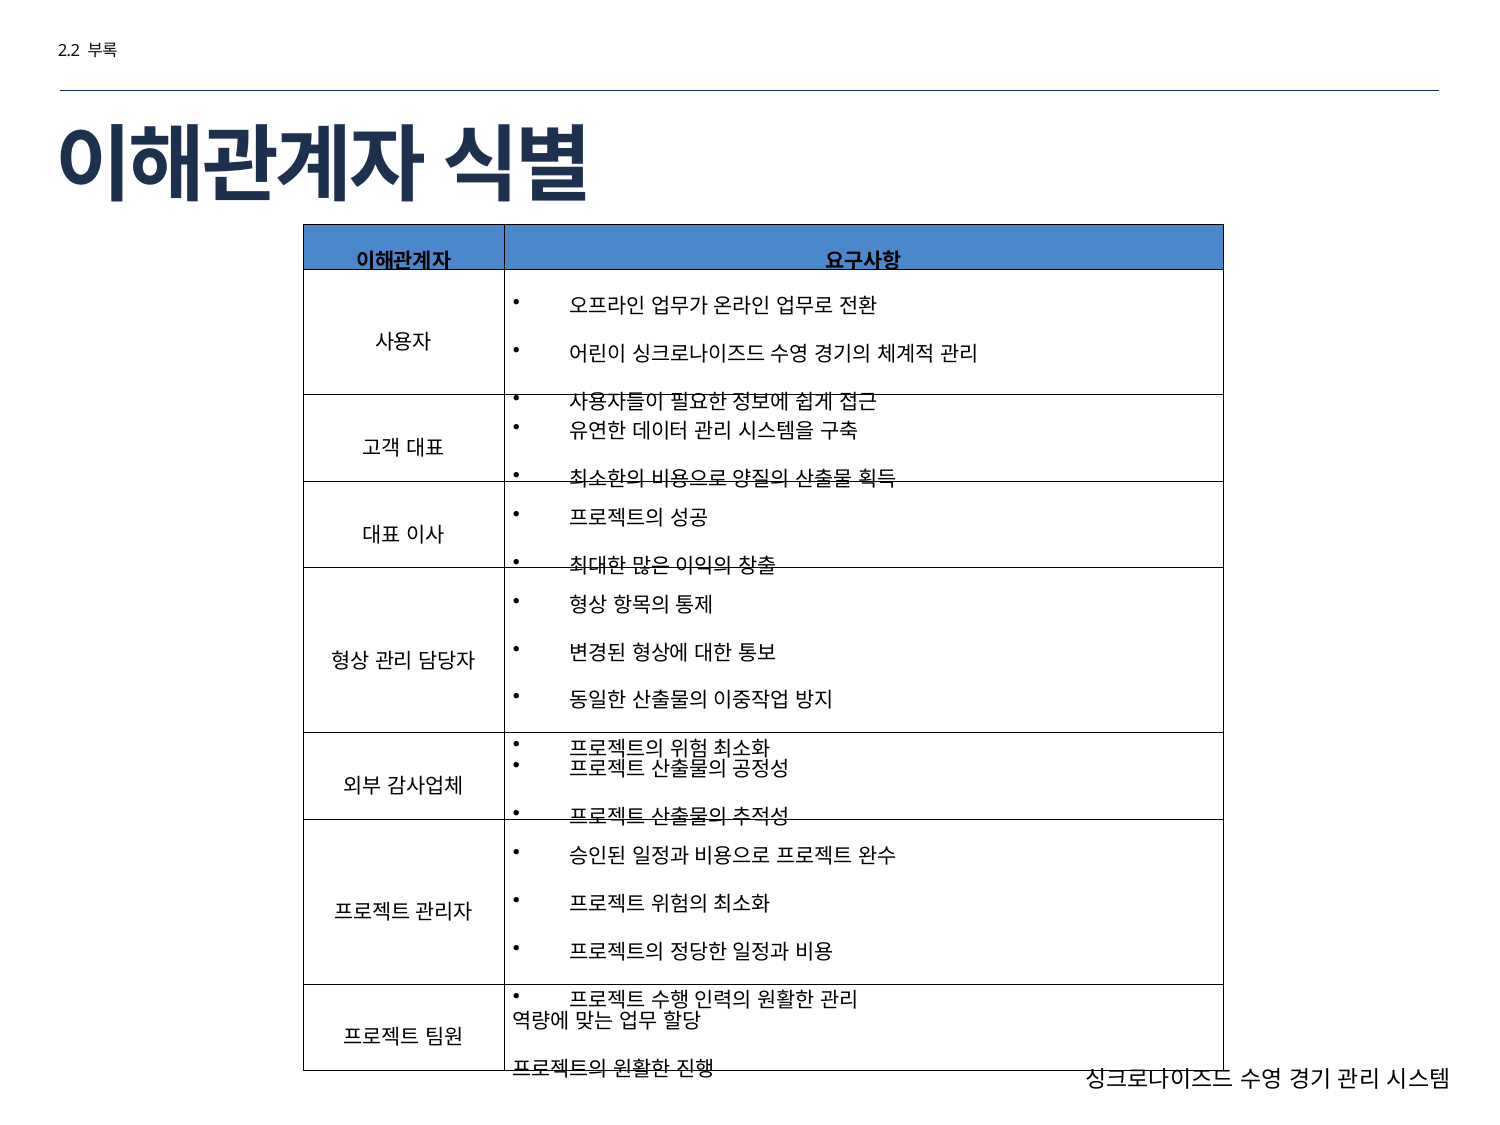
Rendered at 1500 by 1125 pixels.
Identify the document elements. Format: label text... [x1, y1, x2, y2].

table_cell 역량에 맞는 업무 할당 프로젝트의 원활한 진행 [505, 985, 1223, 1070]
text_box [0, 0, 1500, 75]
text_box 싱크로나이즈드 수영 경기 관리 시스템 [1070, 1057, 1500, 1100]
table_cell 프로젝트 관리자 [304, 820, 504, 984]
table_cell 외부 감사업체 [304, 733, 504, 819]
table_cell 프로젝트의 성공 최대한 많은 이익의 창출 [505, 482, 1223, 567]
table_cell 고객 대표 [304, 395, 504, 481]
table_cell 사용자 [304, 270, 504, 394]
table_cell 형상 관리 담당자 [304, 568, 504, 732]
table_cell 유연한 데이터 관리 시스템을 구축 최소한의 비용으로 양질의 산출물 획득 [505, 395, 1223, 481]
table_cell 프로젝트 팀원 [304, 985, 504, 1070]
table_header 요구사항 [505, 225, 1223, 269]
table_cell 프로젝트 산출물의 공정성 프로젝트 산출물의 추적성 [505, 733, 1223, 819]
table_cell 형상 항목의 통제 변경된 형상에 대한 통보 동일한 산출물의 이중작업 방지 프로젝트의 위험 최소화 [505, 568, 1223, 732]
title 이해관계자 식별 [40, 90, 1433, 231]
table_cell 오프라인 업무가 온라인 업무로 전환 어린이 싱크로나이즈드 수영 경기의 체계적 관리 사용자들이 필요한 정보에 쉽게 접근 [505, 270, 1223, 394]
table_cell 대표 이사 [304, 482, 504, 567]
table_header 이해관계자 [304, 225, 504, 269]
table_cell 승인된 일정과 비용으로 프로젝트 완수 프로젝트 위험의 최소화 프로젝트의 정당한 일정과 비용 프로젝트 수행 인력의 원활한 관리 [505, 820, 1223, 984]
text_box 2.2 부록 [43, 31, 303, 67]
